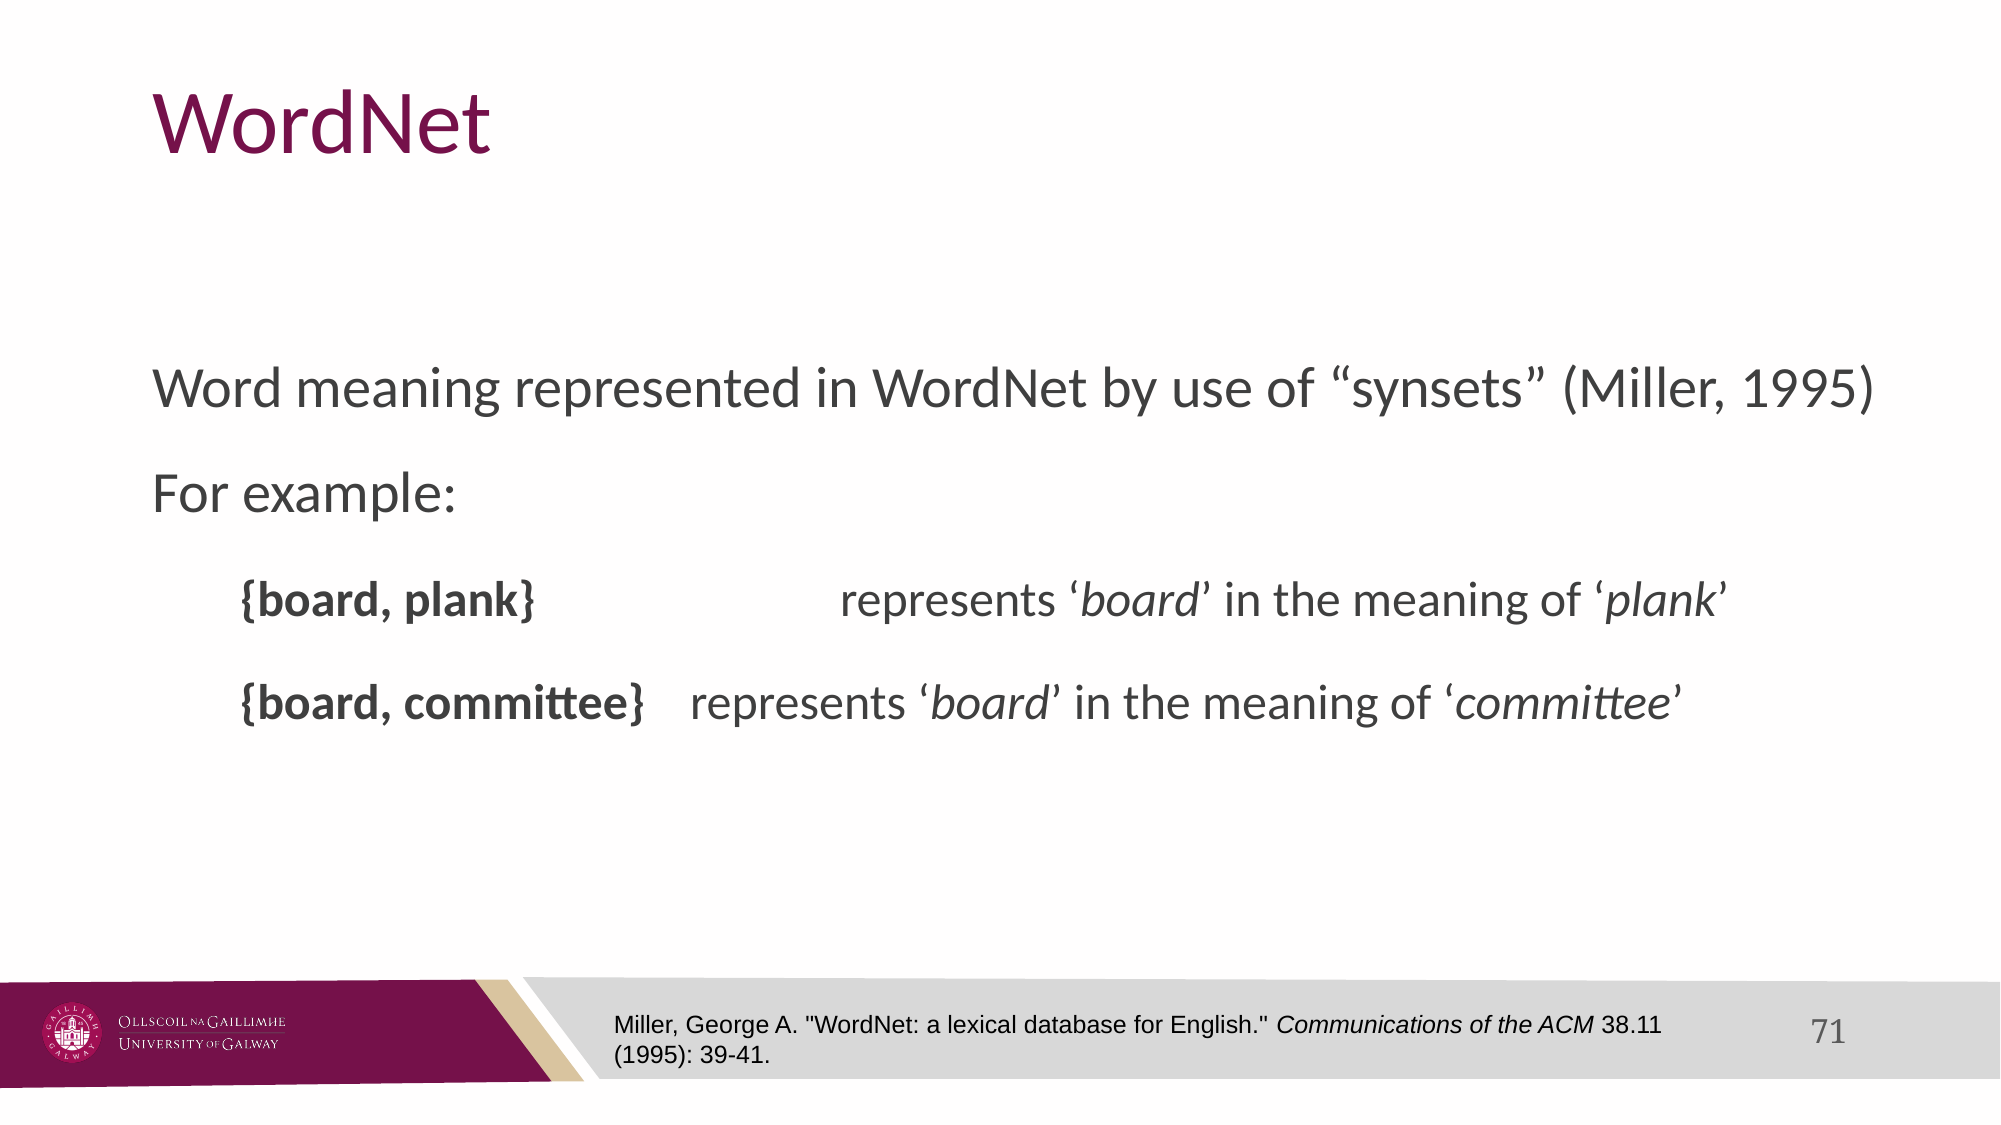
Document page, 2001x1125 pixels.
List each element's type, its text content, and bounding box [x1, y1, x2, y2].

list Word meaning represented in WordNet by use of “synsets” (Miller, 1995) For example: {board, plank} represents ‘board’ in the meaning of ‘plank’ {board, committee} represents ‘board’ in the meaning of ‘committee’ [137, 299, 1954, 925]
text_box Miller, George A. "WordNet: a lexical database for English." Communications of the ACM 38.11 (1995): 39-41. [598, 993, 1696, 1054]
picture [42, 1002, 285, 1063]
title WordNet [137, 59, 1863, 278]
footer 71 [1187, 1002, 1863, 1063]
